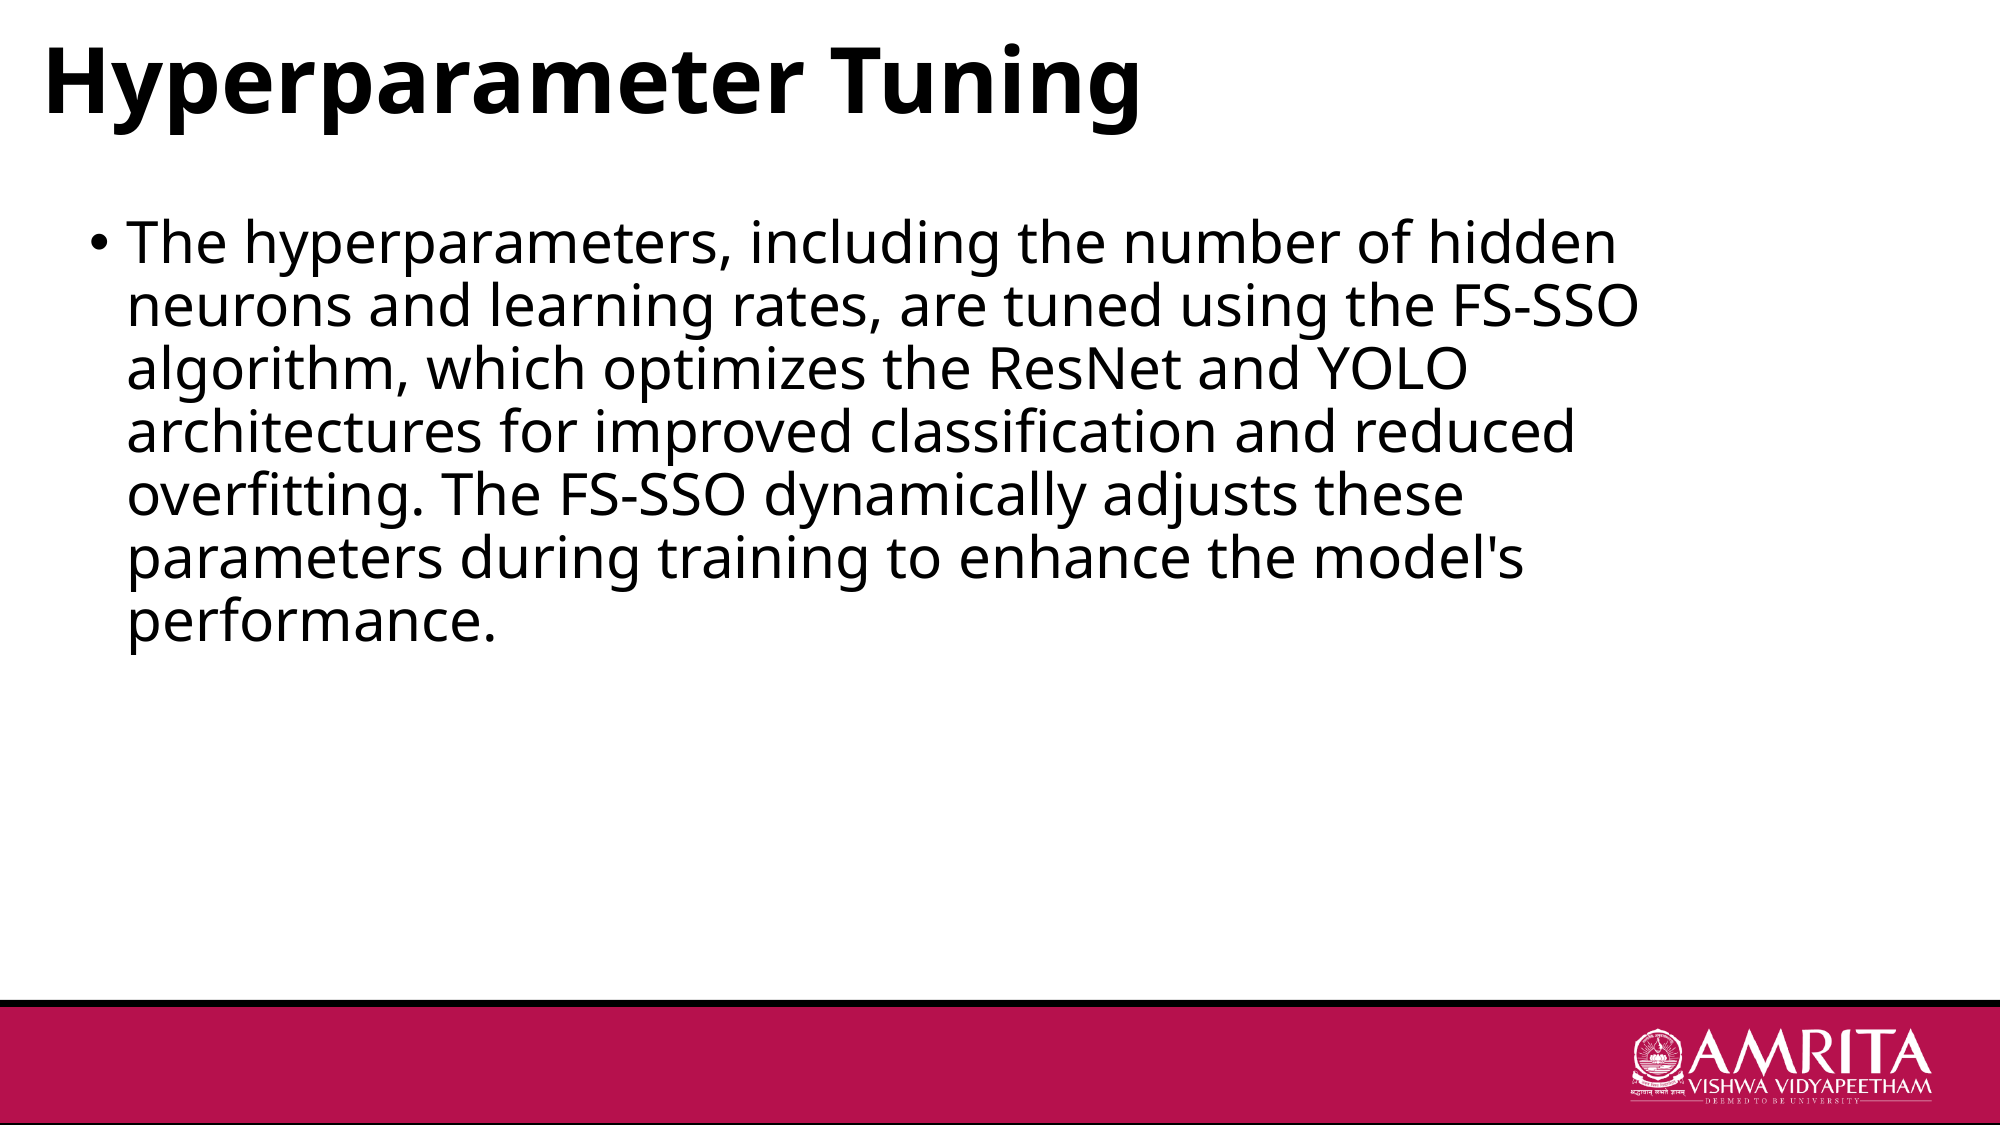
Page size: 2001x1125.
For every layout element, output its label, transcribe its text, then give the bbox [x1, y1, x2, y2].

title Hyperparameter Tuning [26, 0, 1752, 194]
list The hyperparameters, including the number of hidden neurons and learning rates, are tuned using the FS-SSO algorithm, which optimizes the ResNet and YOLO architectures for improved classification and reduced overfitting. The FS-SSO dynamically adjusts these parameters during training to enhance the model's performance. [74, 205, 1800, 920]
picture [1622, 1011, 1940, 1113]
